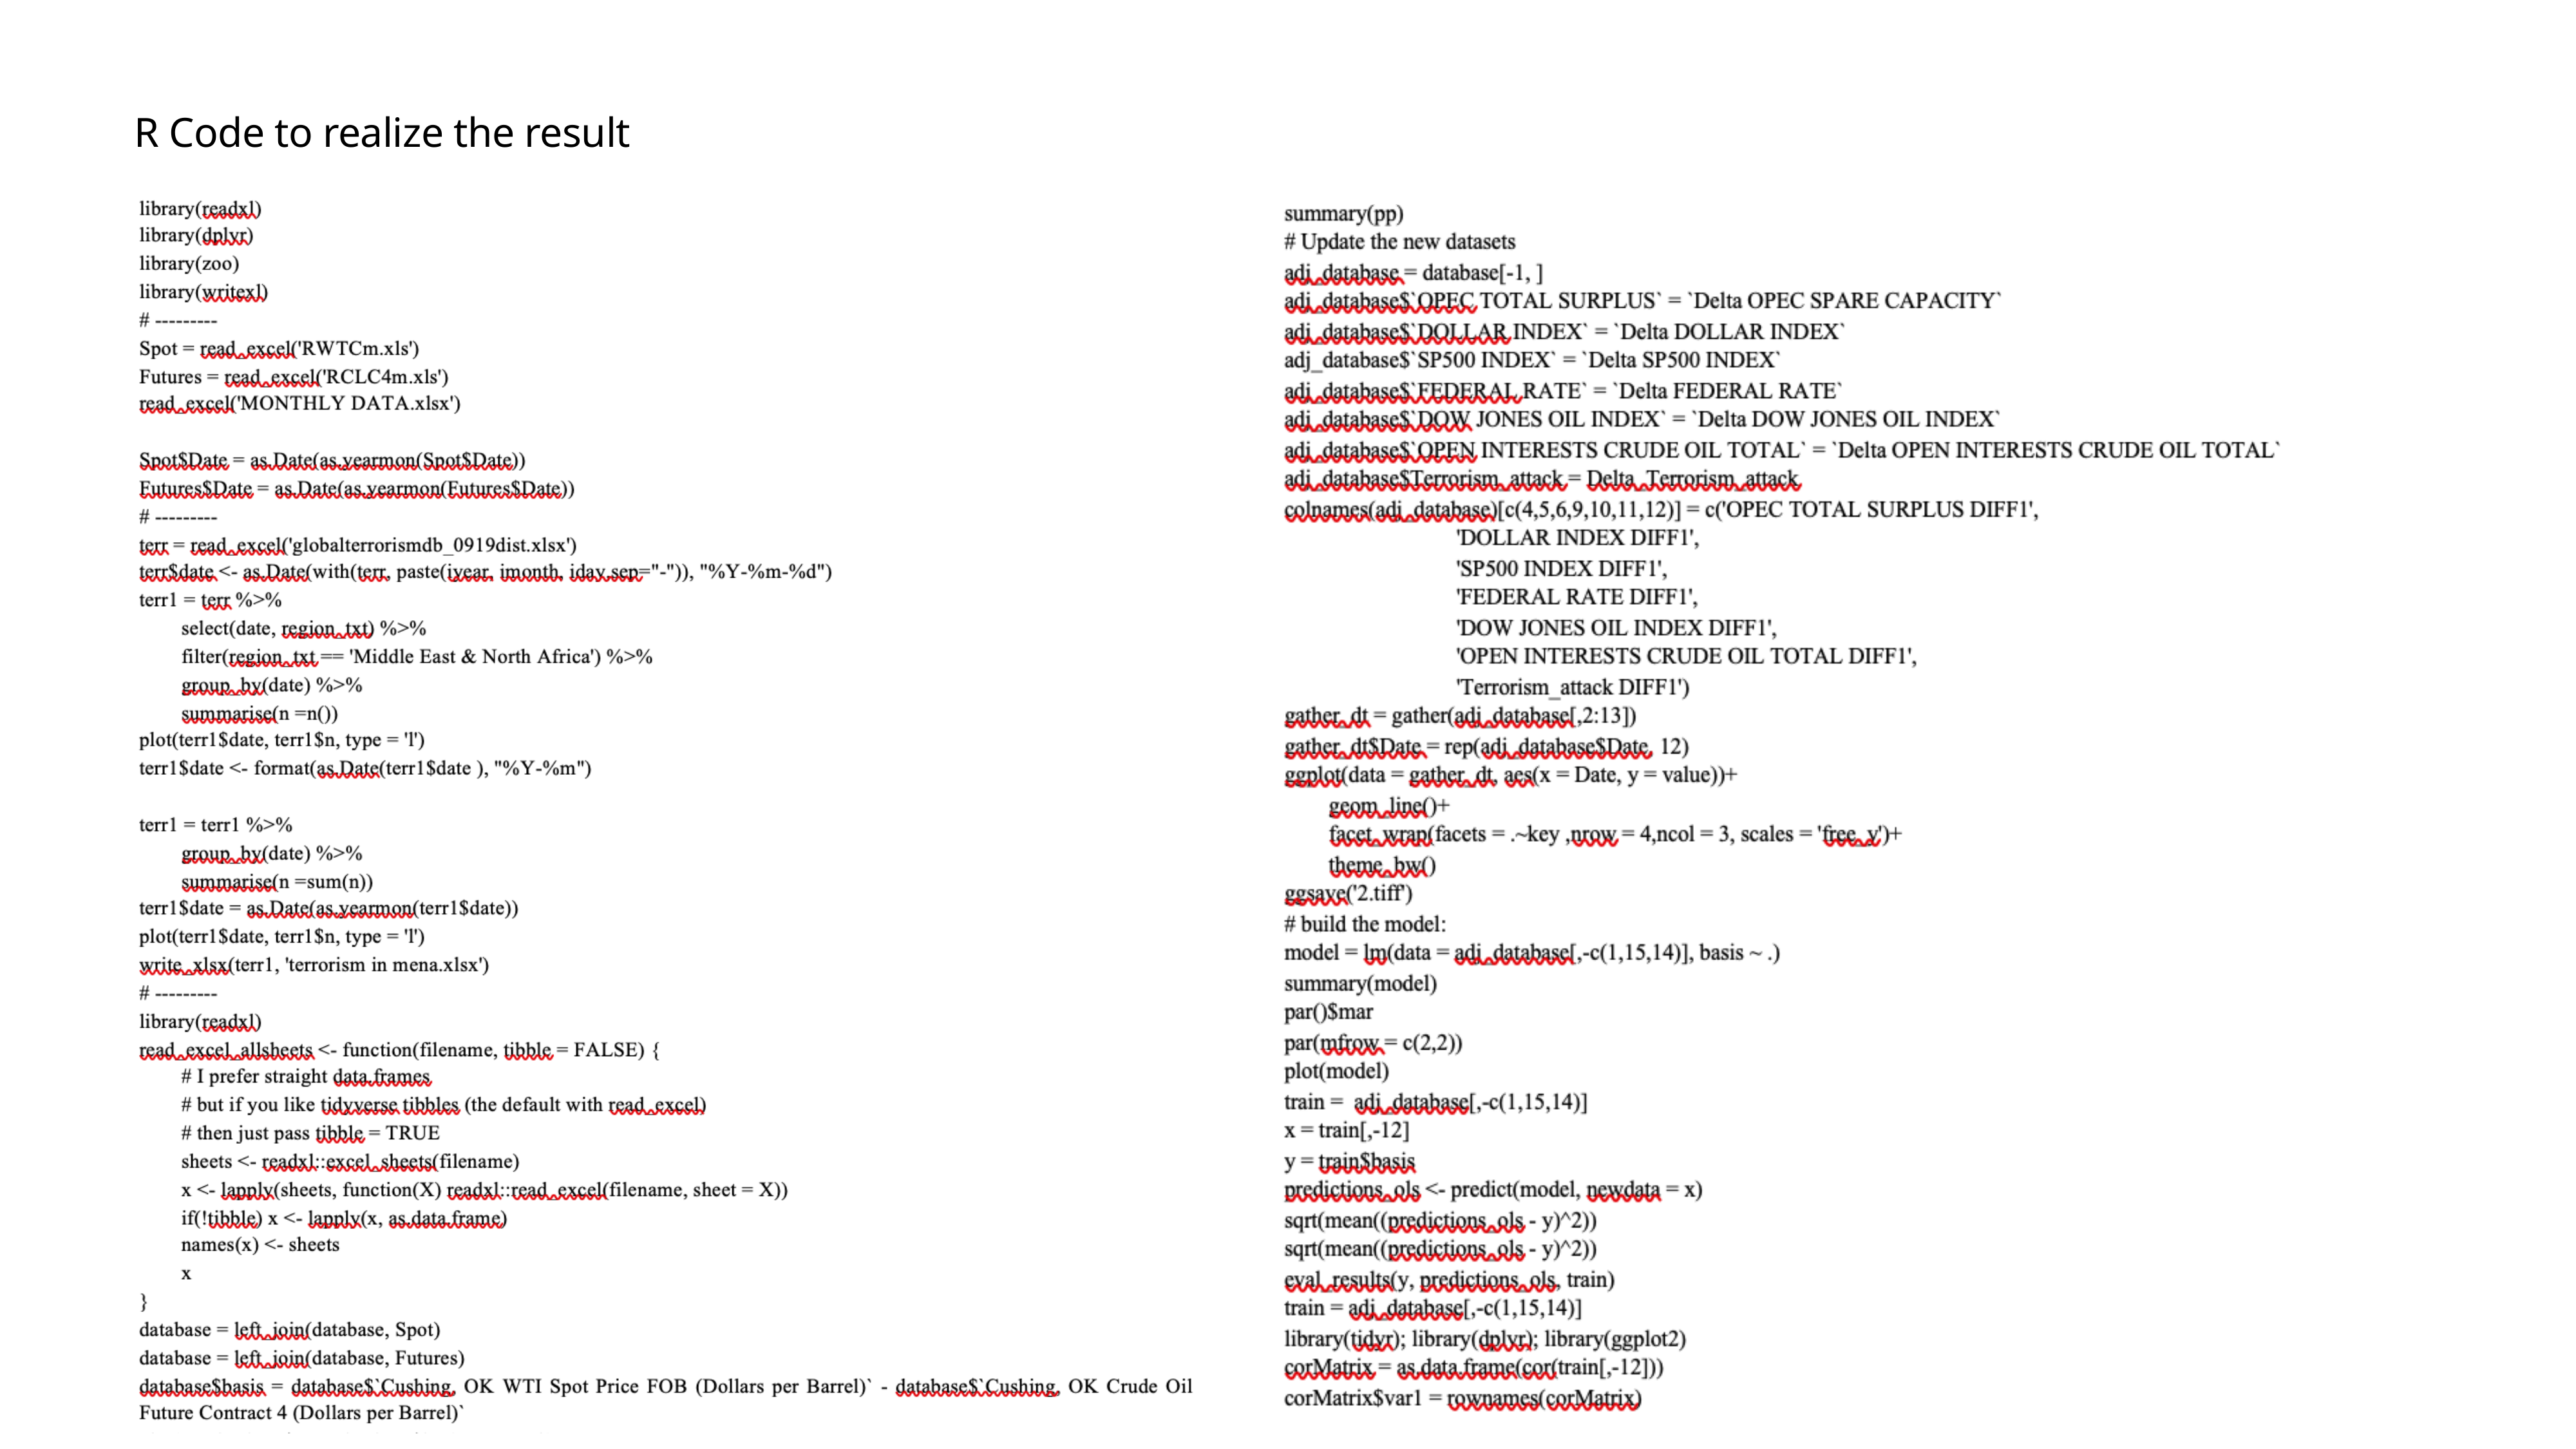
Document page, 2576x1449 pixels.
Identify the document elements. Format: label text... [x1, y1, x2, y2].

text_box R Code to realize the result [128, 101, 2447, 861]
picture [117, 185, 2349, 1434]
